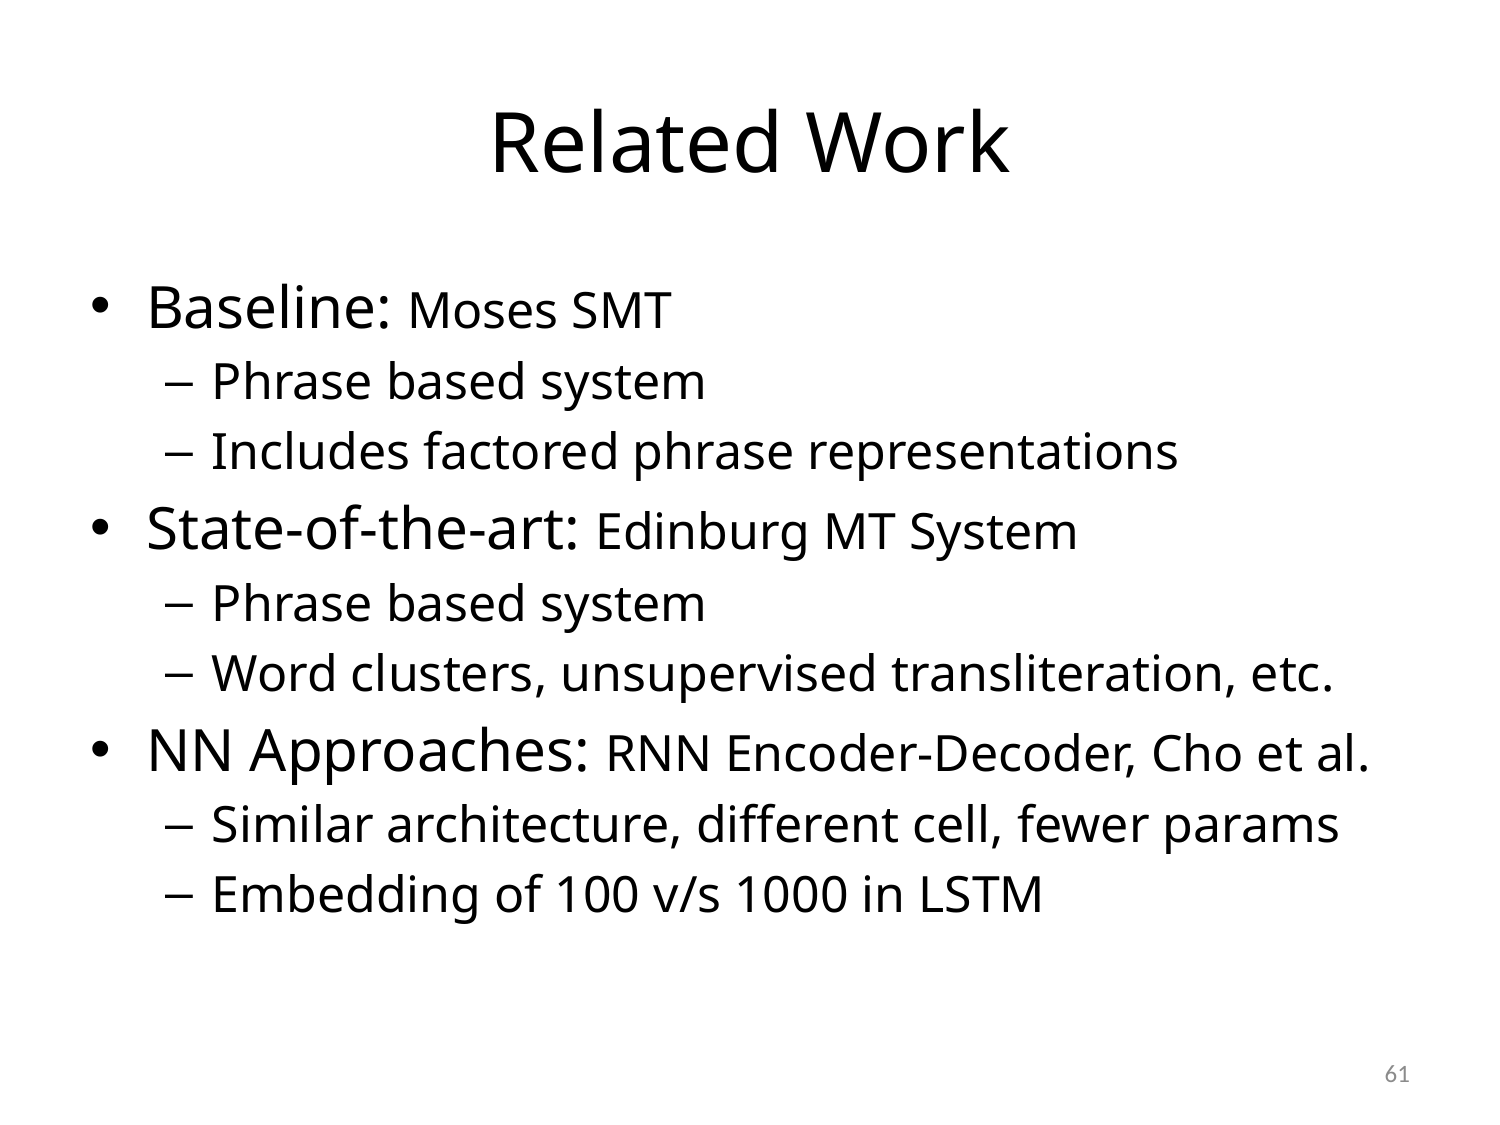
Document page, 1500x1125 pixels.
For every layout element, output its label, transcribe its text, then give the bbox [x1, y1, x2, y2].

slide_number 61 [1074, 1042, 1425, 1103]
title Related Work [75, 45, 1425, 233]
list Baseline: Moses SMT Phrase based system Includes factored phrase representations State-of-the-art: Edinburg MT System Phrase based system Word clusters, unsupervised transliteration, etc. NN Approaches: RNN Encoder-Decoder, Cho et al. Similar architecture, different cell, fewer params Embedding of 100 v/s 1000 in LSTM [75, 262, 1425, 1097]
